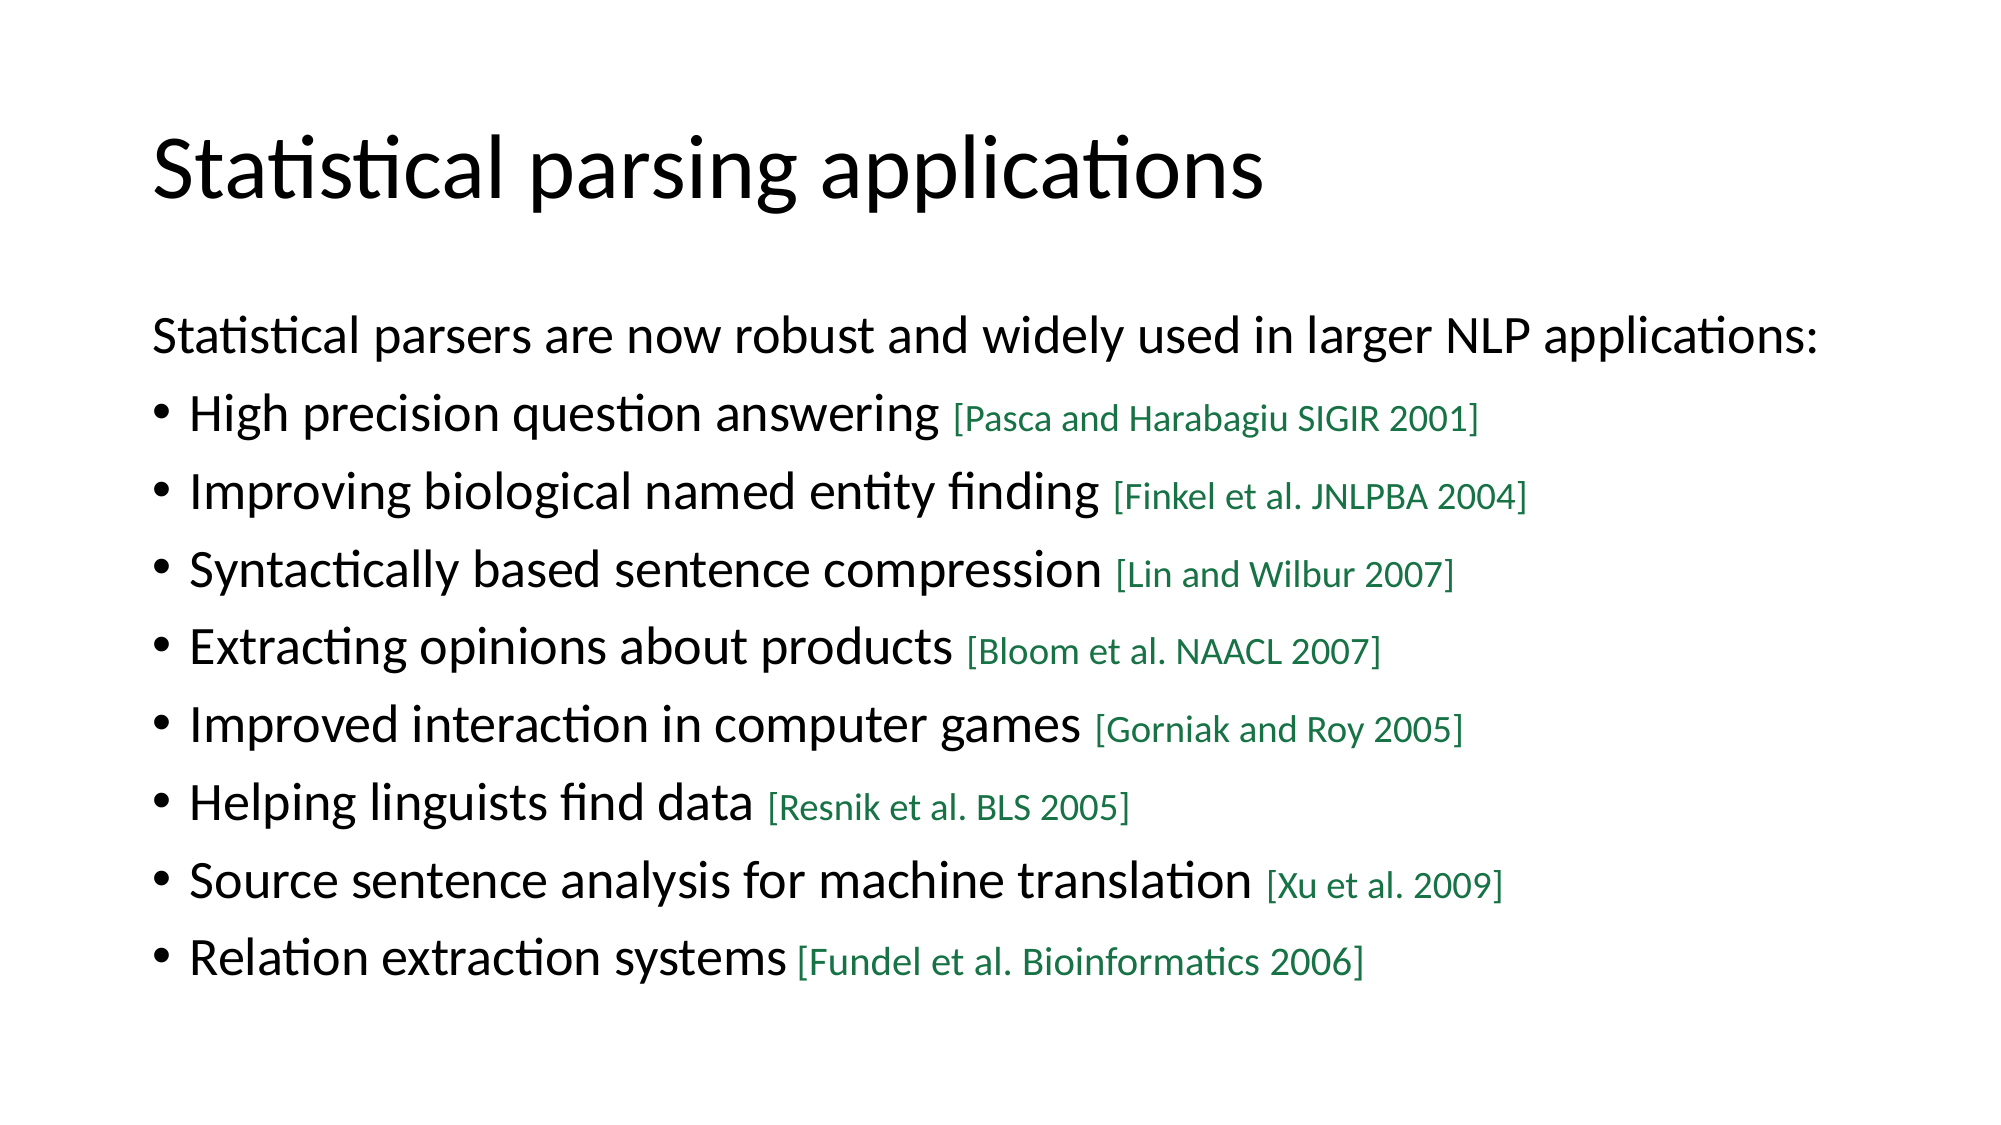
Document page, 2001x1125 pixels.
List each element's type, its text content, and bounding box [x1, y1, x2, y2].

title Statistical parsing applications [137, 59, 1863, 278]
list Statistical parsers are now robust and widely used in larger NLP applications: High precision question answering [Pasca and Harabagiu SIGIR 2001] Improving biological named entity finding [Finkel et al. JNLPBA 2004] Syntactically based sentence compression [Lin and Wilbur 2007] Extracting opinions about products [Bloom et al. NAACL 2007] Improved interaction in computer games [Gorniak and Roy 2005] Helping linguists find data [Resnik et al. BLS 2005] Source sentence analysis for machine translation [Xu et al. 2009] Relation extraction systems [Fundel et al. Bioinformatics 2006] [137, 299, 1863, 1014]
